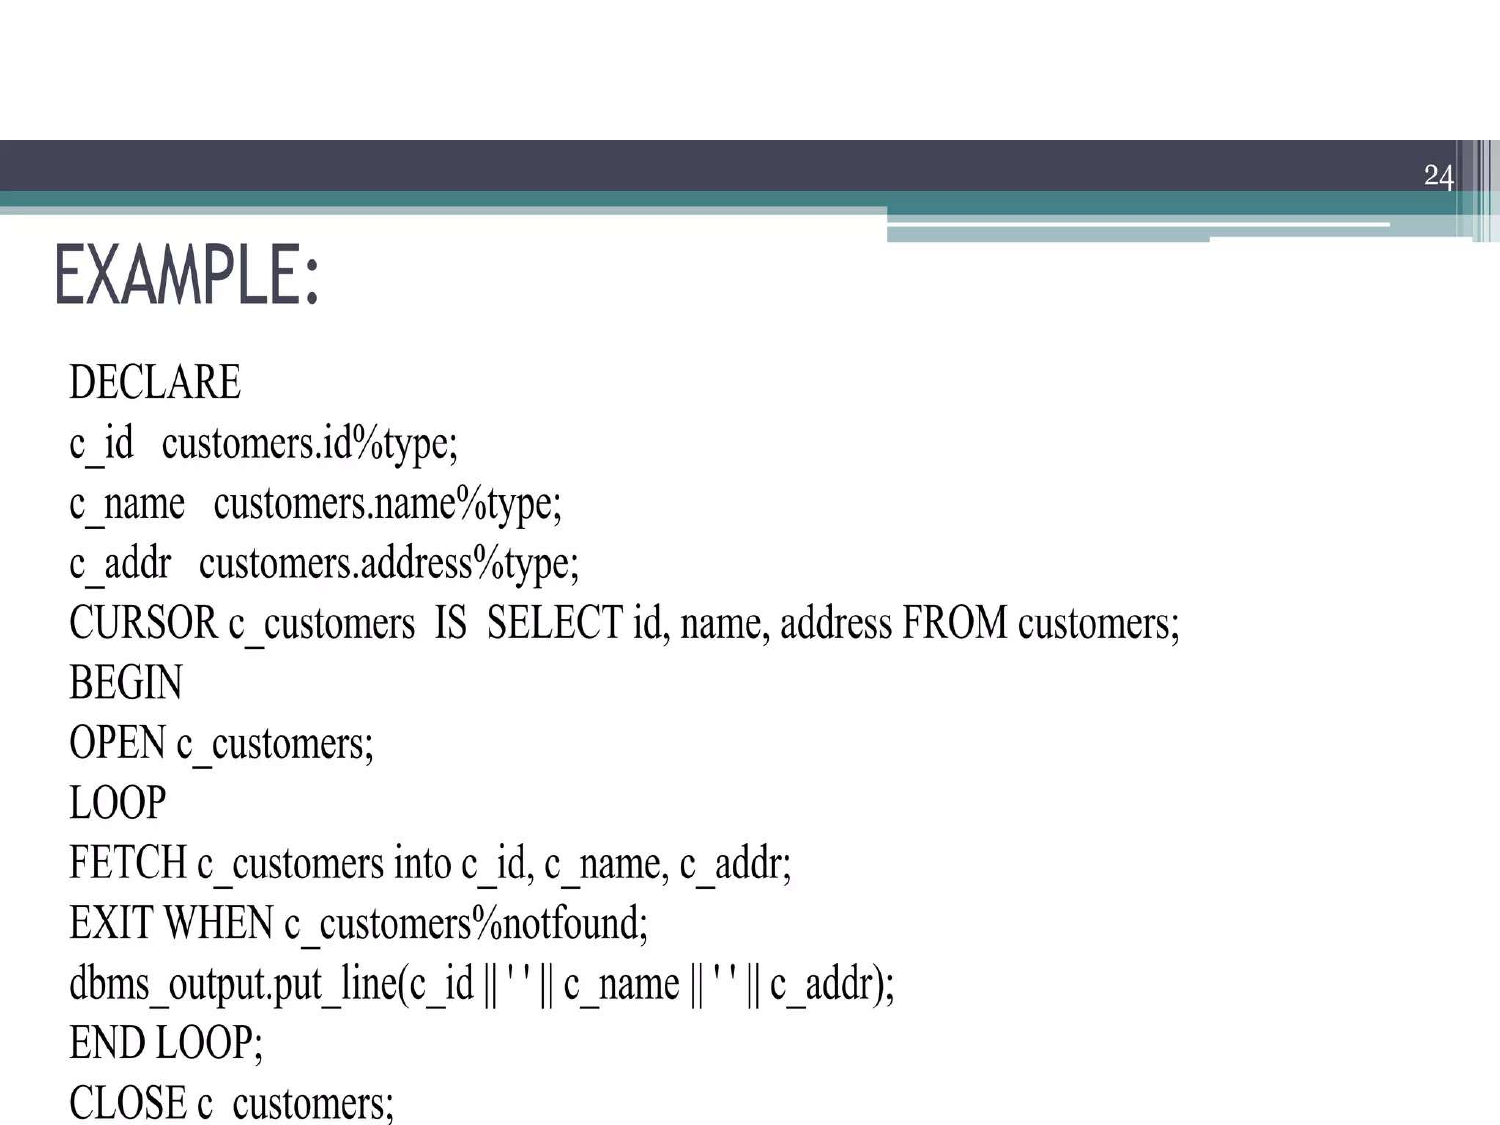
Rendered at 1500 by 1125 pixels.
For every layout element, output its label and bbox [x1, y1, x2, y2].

picture [0, 140, 1500, 1125]
